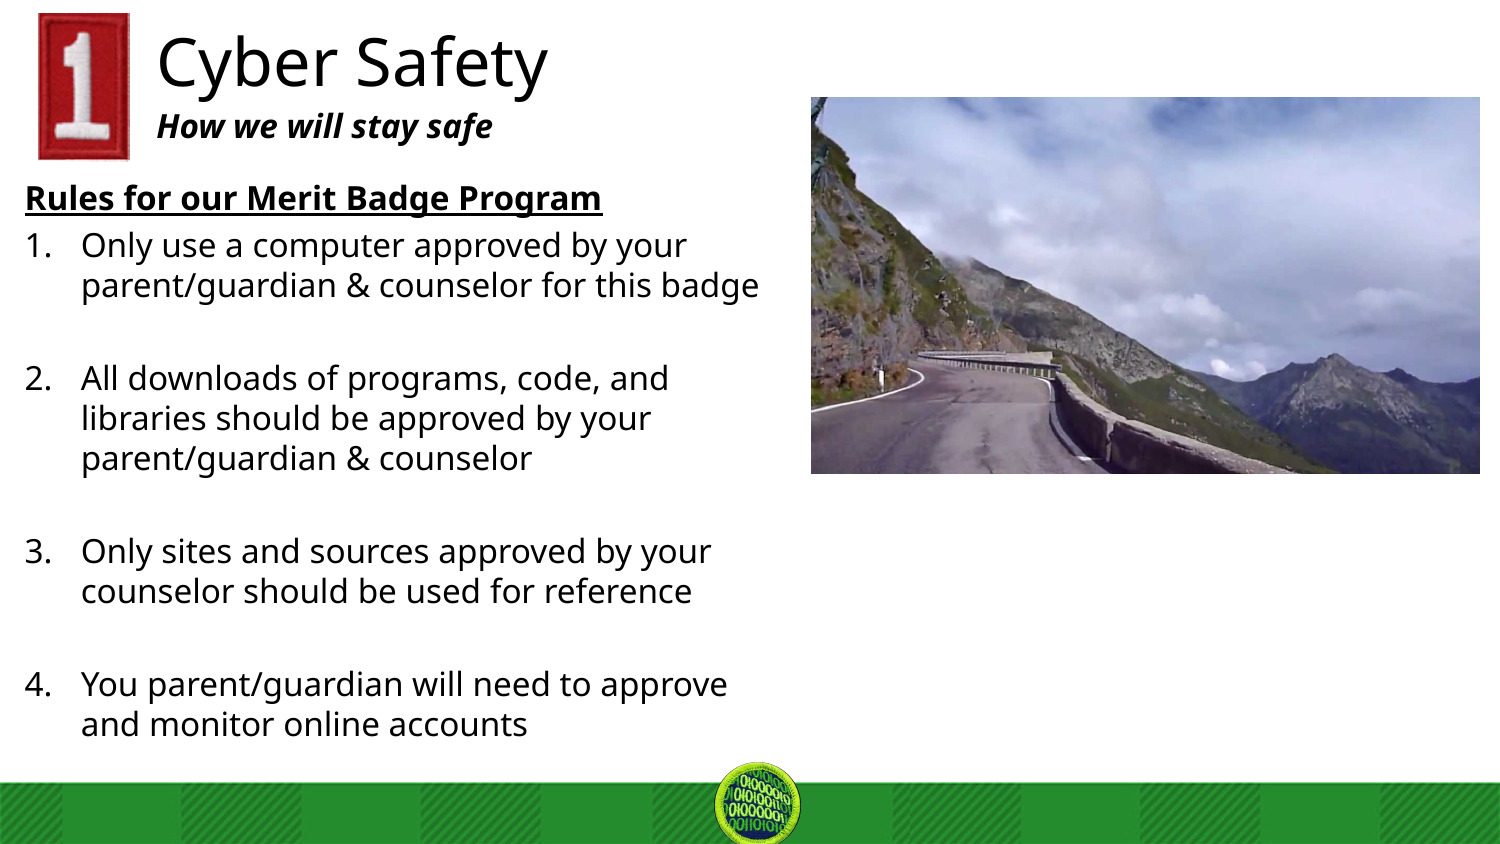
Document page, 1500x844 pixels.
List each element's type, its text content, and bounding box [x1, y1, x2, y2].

picture [811, 97, 1480, 474]
list Rules for our Merit Badge Program Only use a computer approved by your parent/guardian & counselor for this badge All downloads of programs, code, and libraries should be approved by your parent/guardian & counselor Only sites and sources approved by your counselor should be used for reference You parent/guardian will need to approve and monitor online accounts [9, 169, 809, 782]
list How we will stay safe [141, 98, 809, 148]
picture [0, 781, 1500, 844]
picture [38, 13, 130, 162]
title Cyber Safety [141, 12, 1480, 94]
